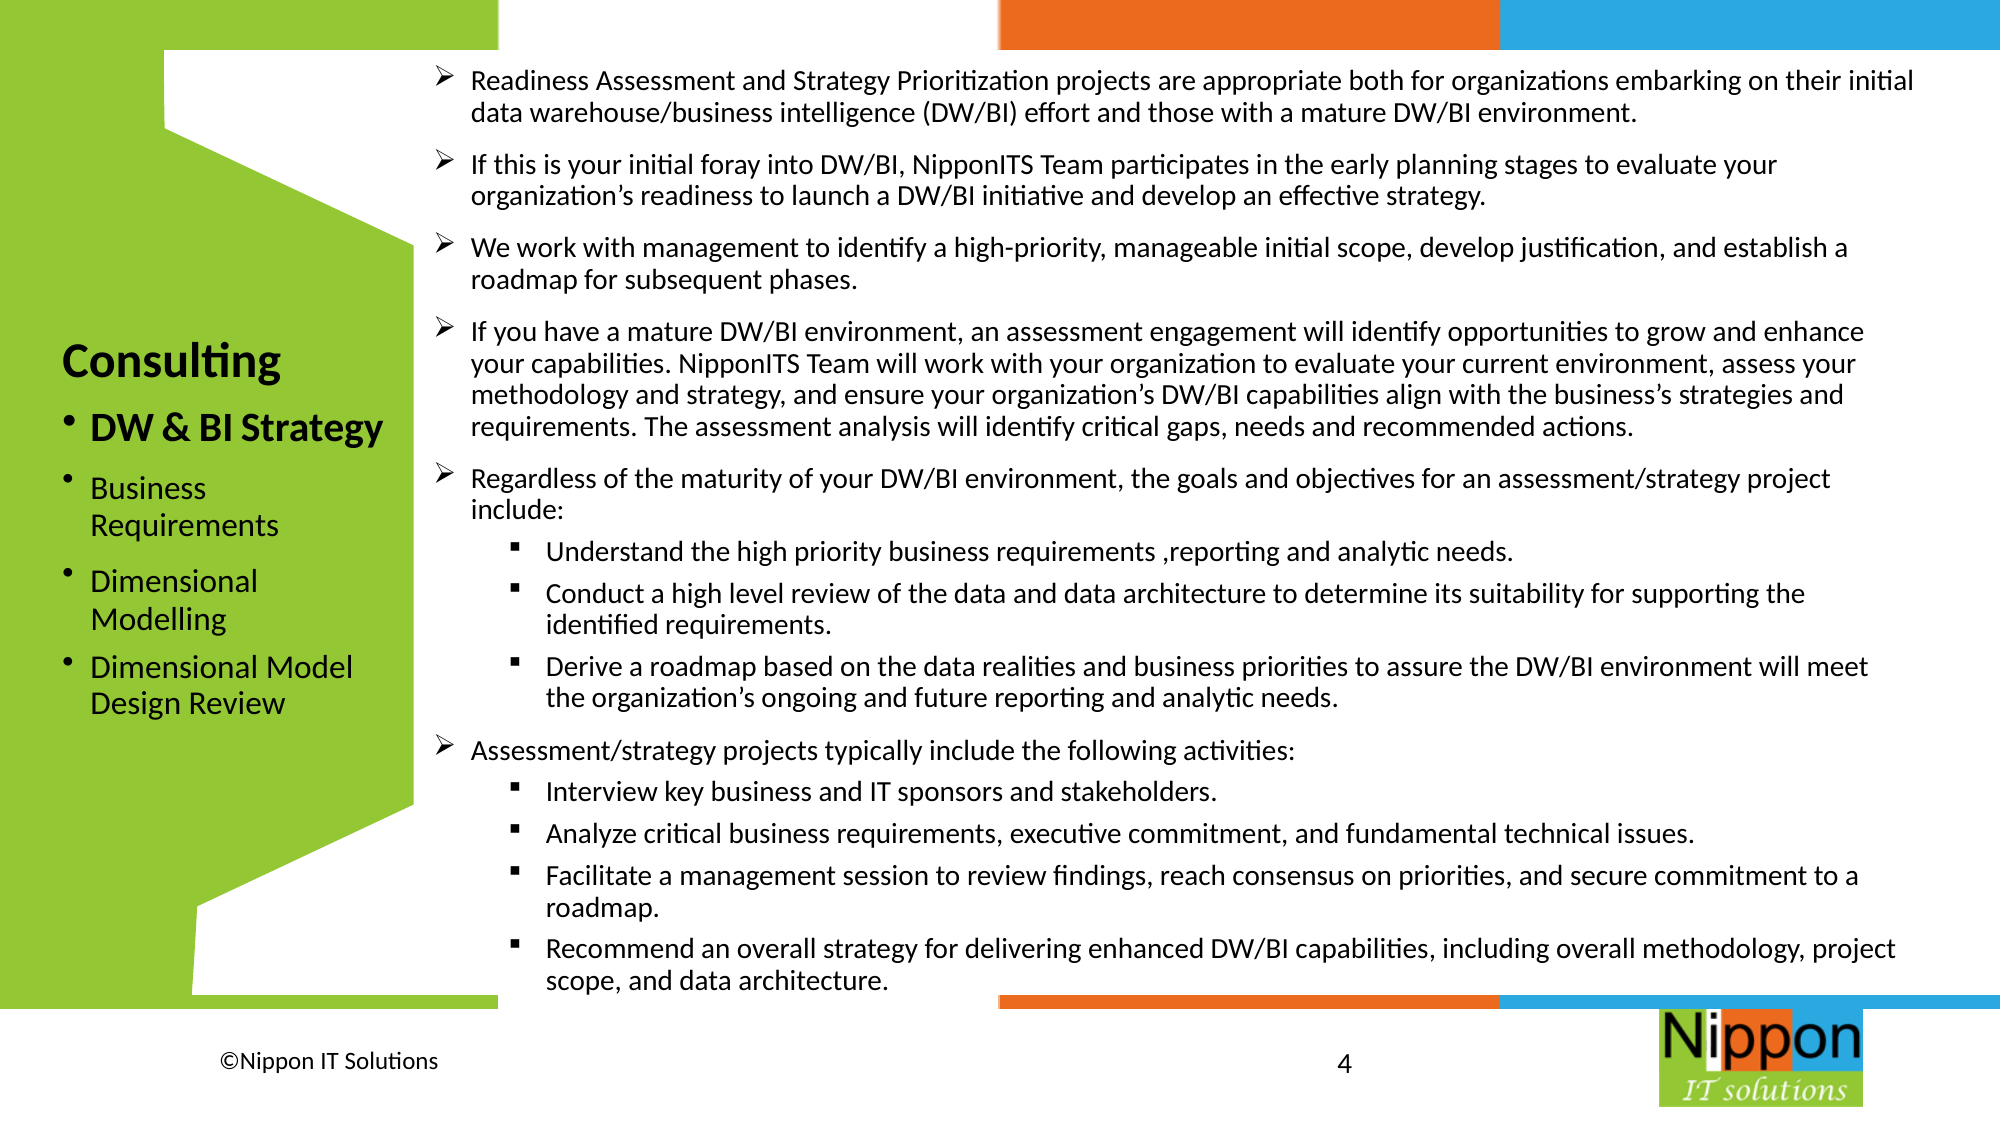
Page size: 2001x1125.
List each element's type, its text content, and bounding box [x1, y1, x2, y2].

footer ©Nippon IT Solutions [204, 1037, 1061, 1098]
list Readiness Assessment and Strategy Prioritization projects are appropriate both for organizations embarking on their initial data warehouse/business intelligence (DW/BI) effort and those with a mature DW/BI environment. If this is your initial foray into DW/BI, NipponITS Team participates in the early planning stages to evaluate your organization’s readiness to launch a DW/BI initiative and develop an effective strategy. We work with management to identify a high-priority, manageable initial scope, develop justification, and establish a roadmap for subsequent phases. If you have a mature DW/BI environment, an assessment engagement will identify opportunities to grow and enhance your capabilities. NipponITS Team will work with your organization to evaluate your current environment, assess your methodology and strategy, and ensure your organization’s DW/BI capabilities align with the business’s strategies and requirements. The assessment analysis will identify critical gaps, needs and recommended actions. Regardless of the maturity of your DW/BI environment, the goals and objectives for an assessment/strategy project include: Understand the high priority business requirements ,reporting and analytic needs. Conduct a high level review of the data and data architecture to determine its suitability for supporting the identified requirements. Derive a roadmap based on the data realities and business priorities to assure the DW/BI environment will meet the organization’s ongoing and future reporting and analytic needs. Assessment/strategy projects typically include the following activities: Interview key business and IT sponsors and stakeholders. Analyze critical business requirements, executive commitment, and fundamental technical issues. Facilitate a management session to review findings, reach consensus on priorities, and secure commitment to a roadmap. Recommend an overall strategy for delivering enhanced DW/BI capabilities, including overall methodology, project scope, and data architecture. [418, 58, 1931, 1005]
picture [0, 995, 2000, 1107]
slide_number 4 [1322, 1037, 1483, 1098]
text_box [17, 59, 414, 991]
picture [0, 0, 2000, 50]
